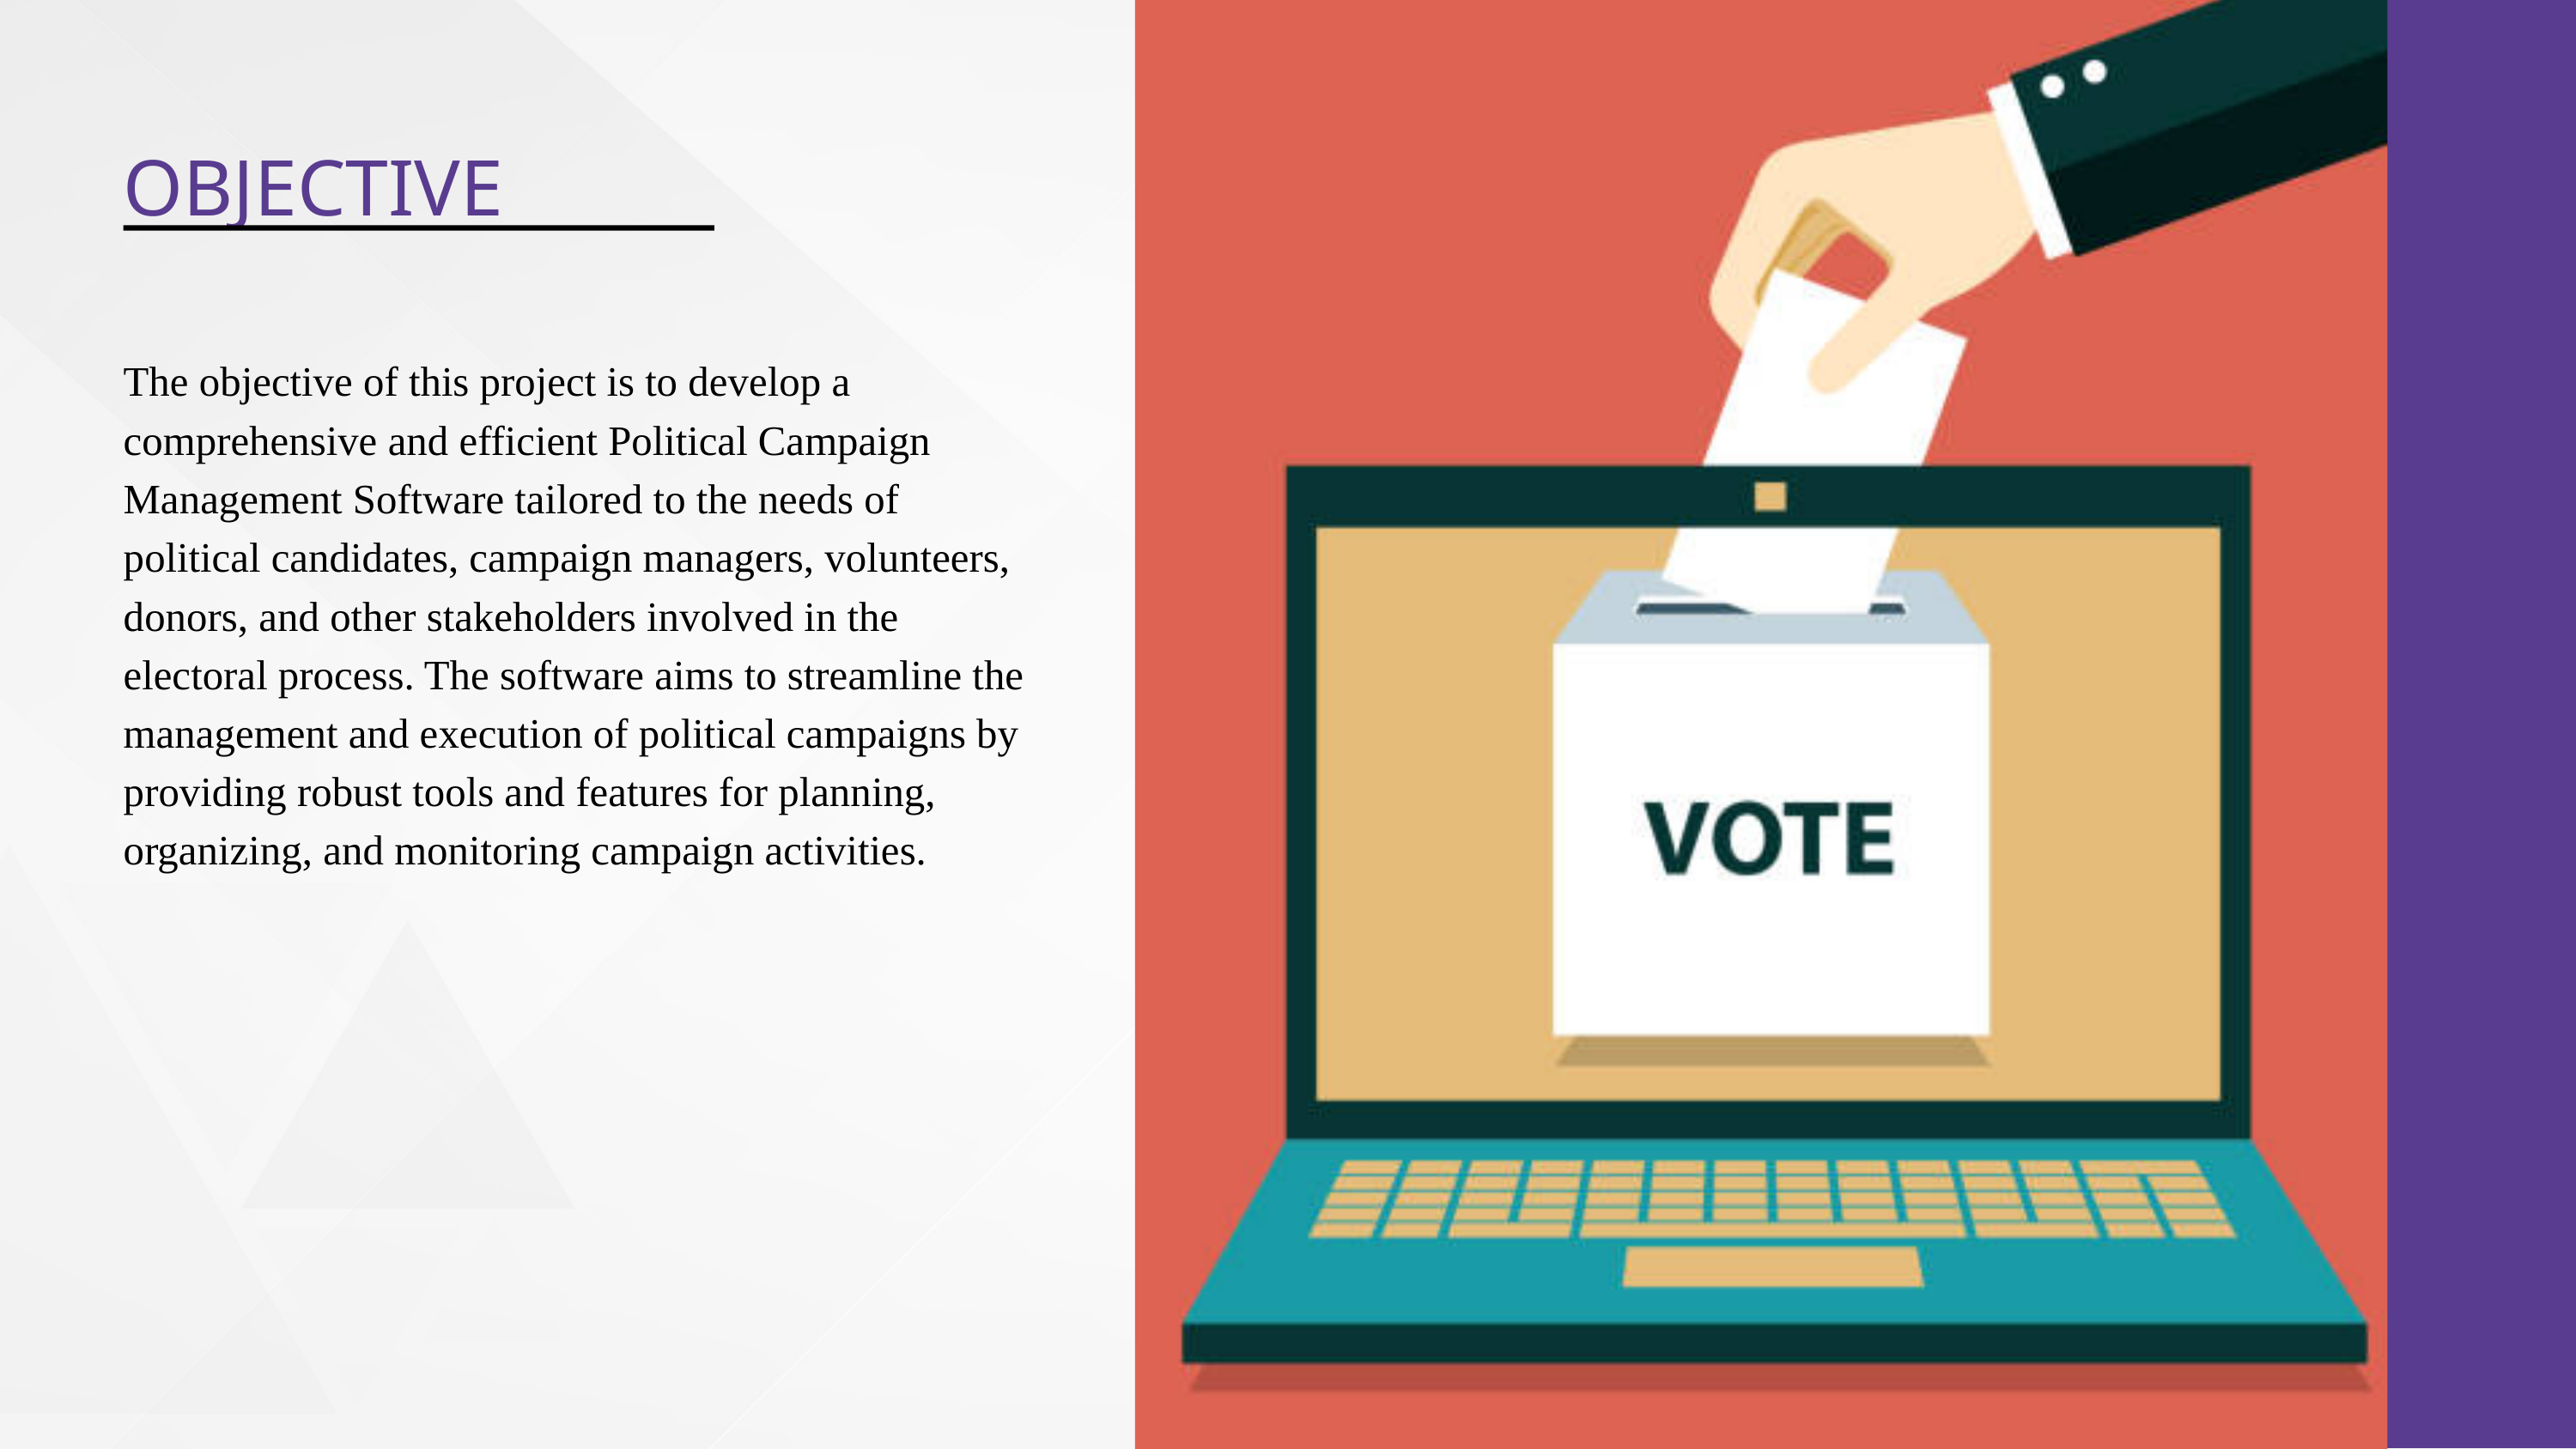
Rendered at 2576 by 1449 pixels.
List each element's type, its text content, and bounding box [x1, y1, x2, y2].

text_box [0, 0, 1134, 1449]
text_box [2141, 0, 2576, 1449]
text_box The objective of this project is to develop a comprehensive and efficient Political Campaign Management Software tailored to the needs of political candidates, campaign managers, volunteers, donors, and other stakeholders involved in the electoral process. The software aims to streamline the management and execution of political campaigns by providing robust tools and features for planning, organizing, and monitoring campaign activities. [123, 346, 1031, 1108]
text_box [1134, 0, 2141, 1449]
text_box OBJECTIVE [123, 124, 822, 232]
